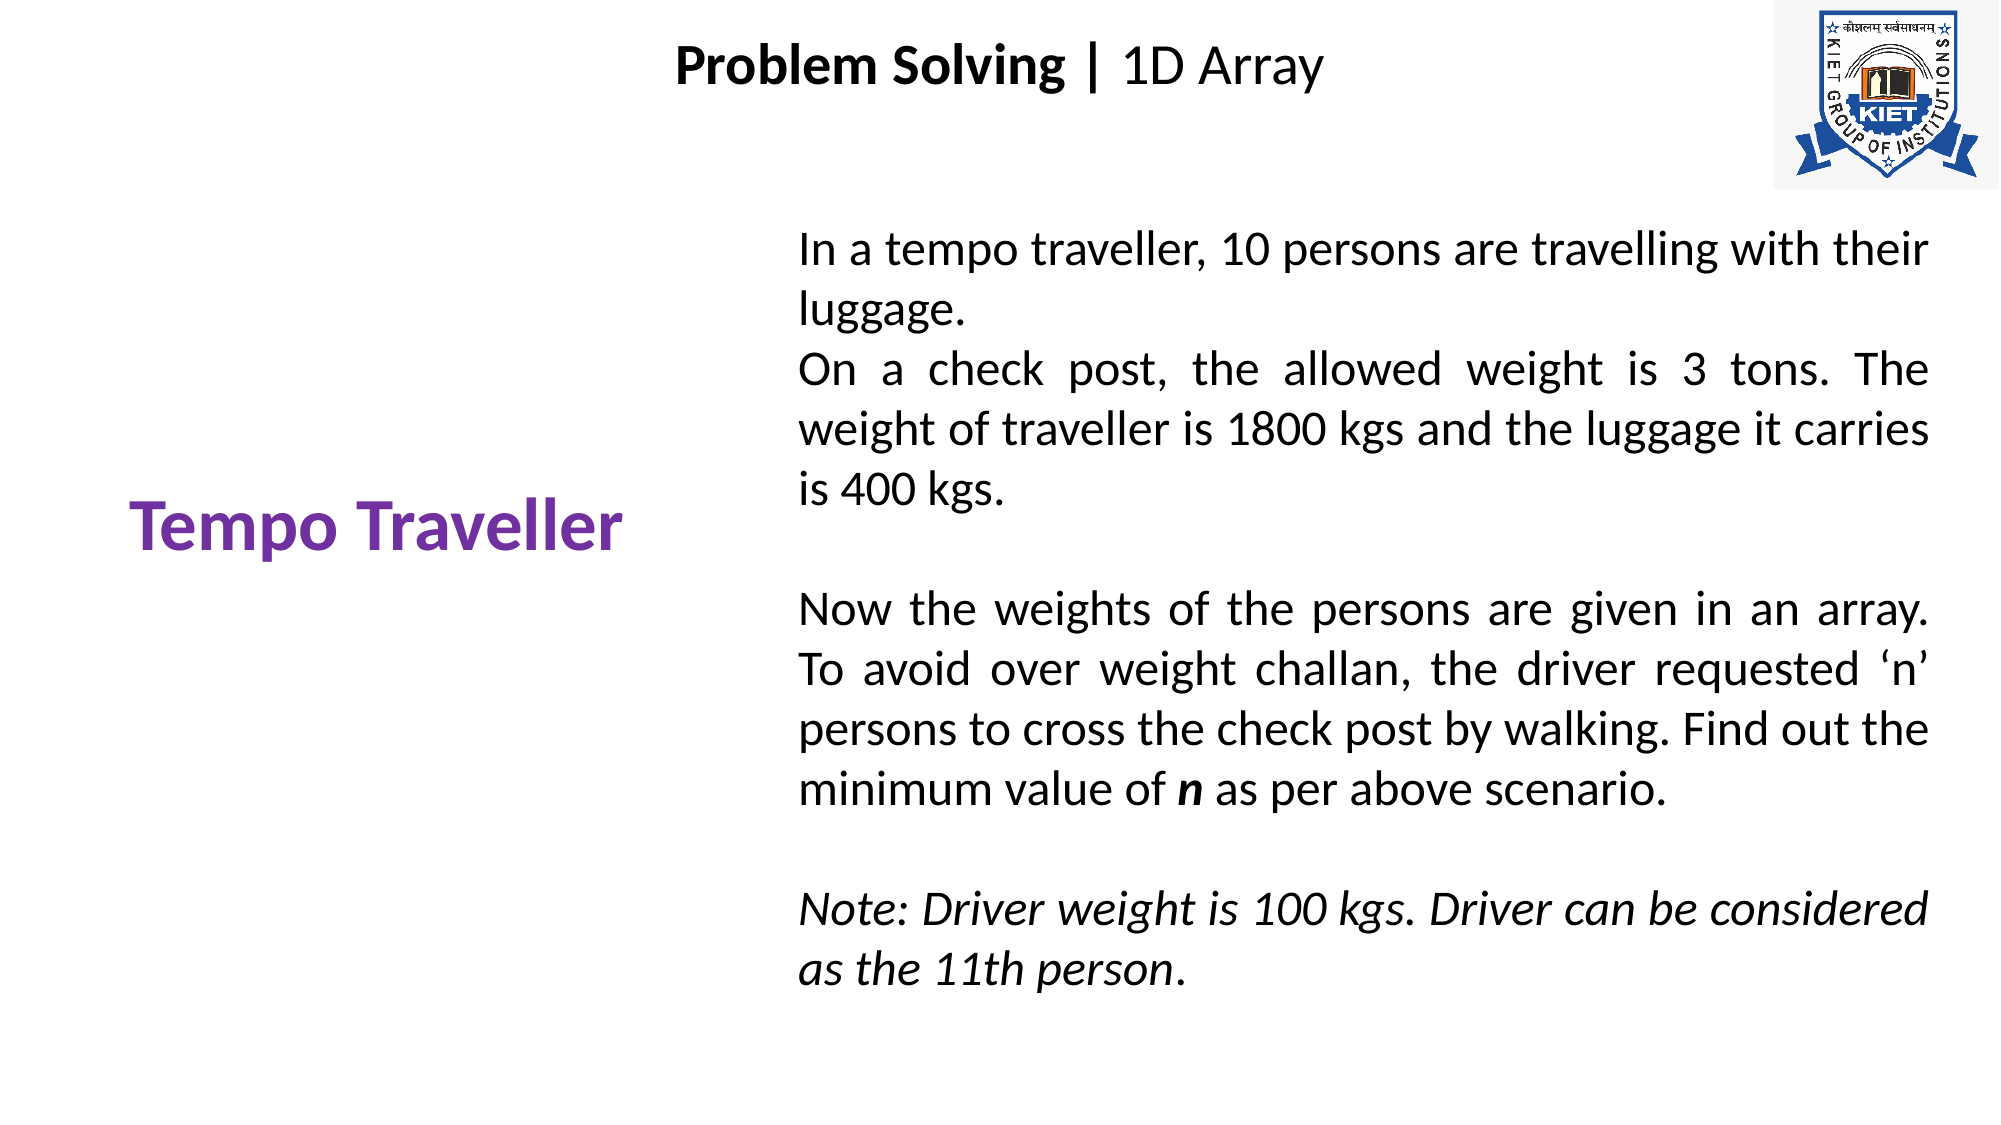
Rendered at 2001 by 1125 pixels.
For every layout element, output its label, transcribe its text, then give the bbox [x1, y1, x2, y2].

picture [1774, 0, 1999, 189]
text_box In a tempo traveller, 10 persons are travelling with their luggage. On a check post, the allowed weight is 3 tons. The weight of traveller is 1800 kgs and the luggage it carries is 400 kgs. Now the weights of the persons are given in an array. To avoid over weight challan, the driver requested ‘n’ persons to cross the check post by walking. Find out the minimum value of n as per above scenario. Note: Driver weight is 100 kgs. Driver can be considered as the 11th person. [783, 208, 1945, 1003]
text_box Tempo Traveller [114, 467, 783, 573]
text_box Problem Solving | 1D Array [0, 18, 1774, 104]
